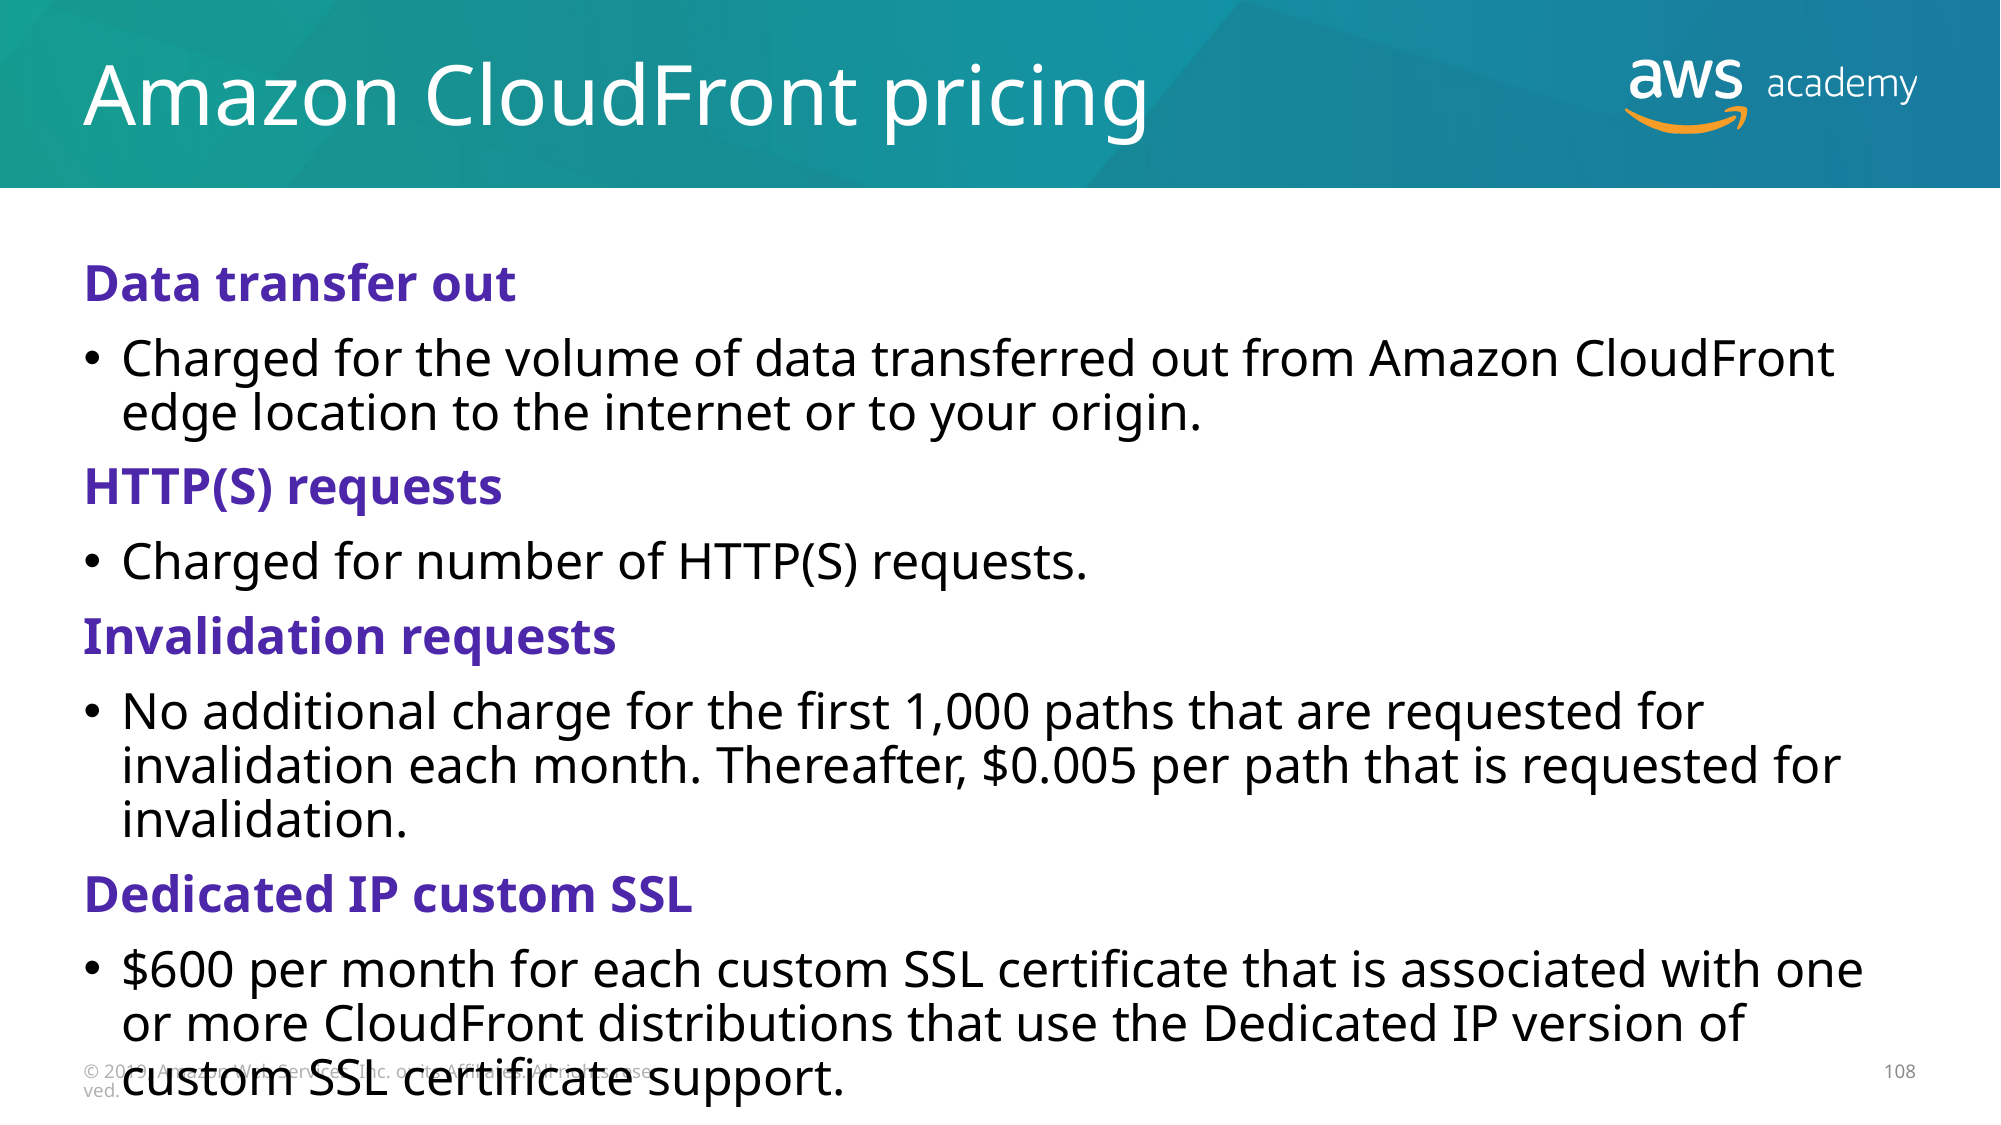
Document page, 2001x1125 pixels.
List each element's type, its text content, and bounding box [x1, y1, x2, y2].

picture [0, 0, 2000, 188]
footer © 2019, Amazon Web Services, Inc. or its Affiliates. All rights reserved. [68, 1042, 682, 1103]
slide_number 108 [1481, 1042, 1932, 1103]
title Amazon CloudFront pricing [68, 59, 1551, 138]
list Data transfer out Charged for the volume of data transferred out from Amazon CloudFront edge location to the internet or to your origin. HTTP(S) requests Charged for number of HTTP(S) requests. Invalidation requests No additional charge for the first 1,000 paths that are requested for invalidation each month. Thereafter, $0.005 per path that is requested for invalidation. Dedicated IP custom SSL $600 per month for each custom SSL certificate that is associated with one or more CloudFront distributions that use the Dedicated IP version of custom SSL certificate support. [68, 250, 1932, 1014]
